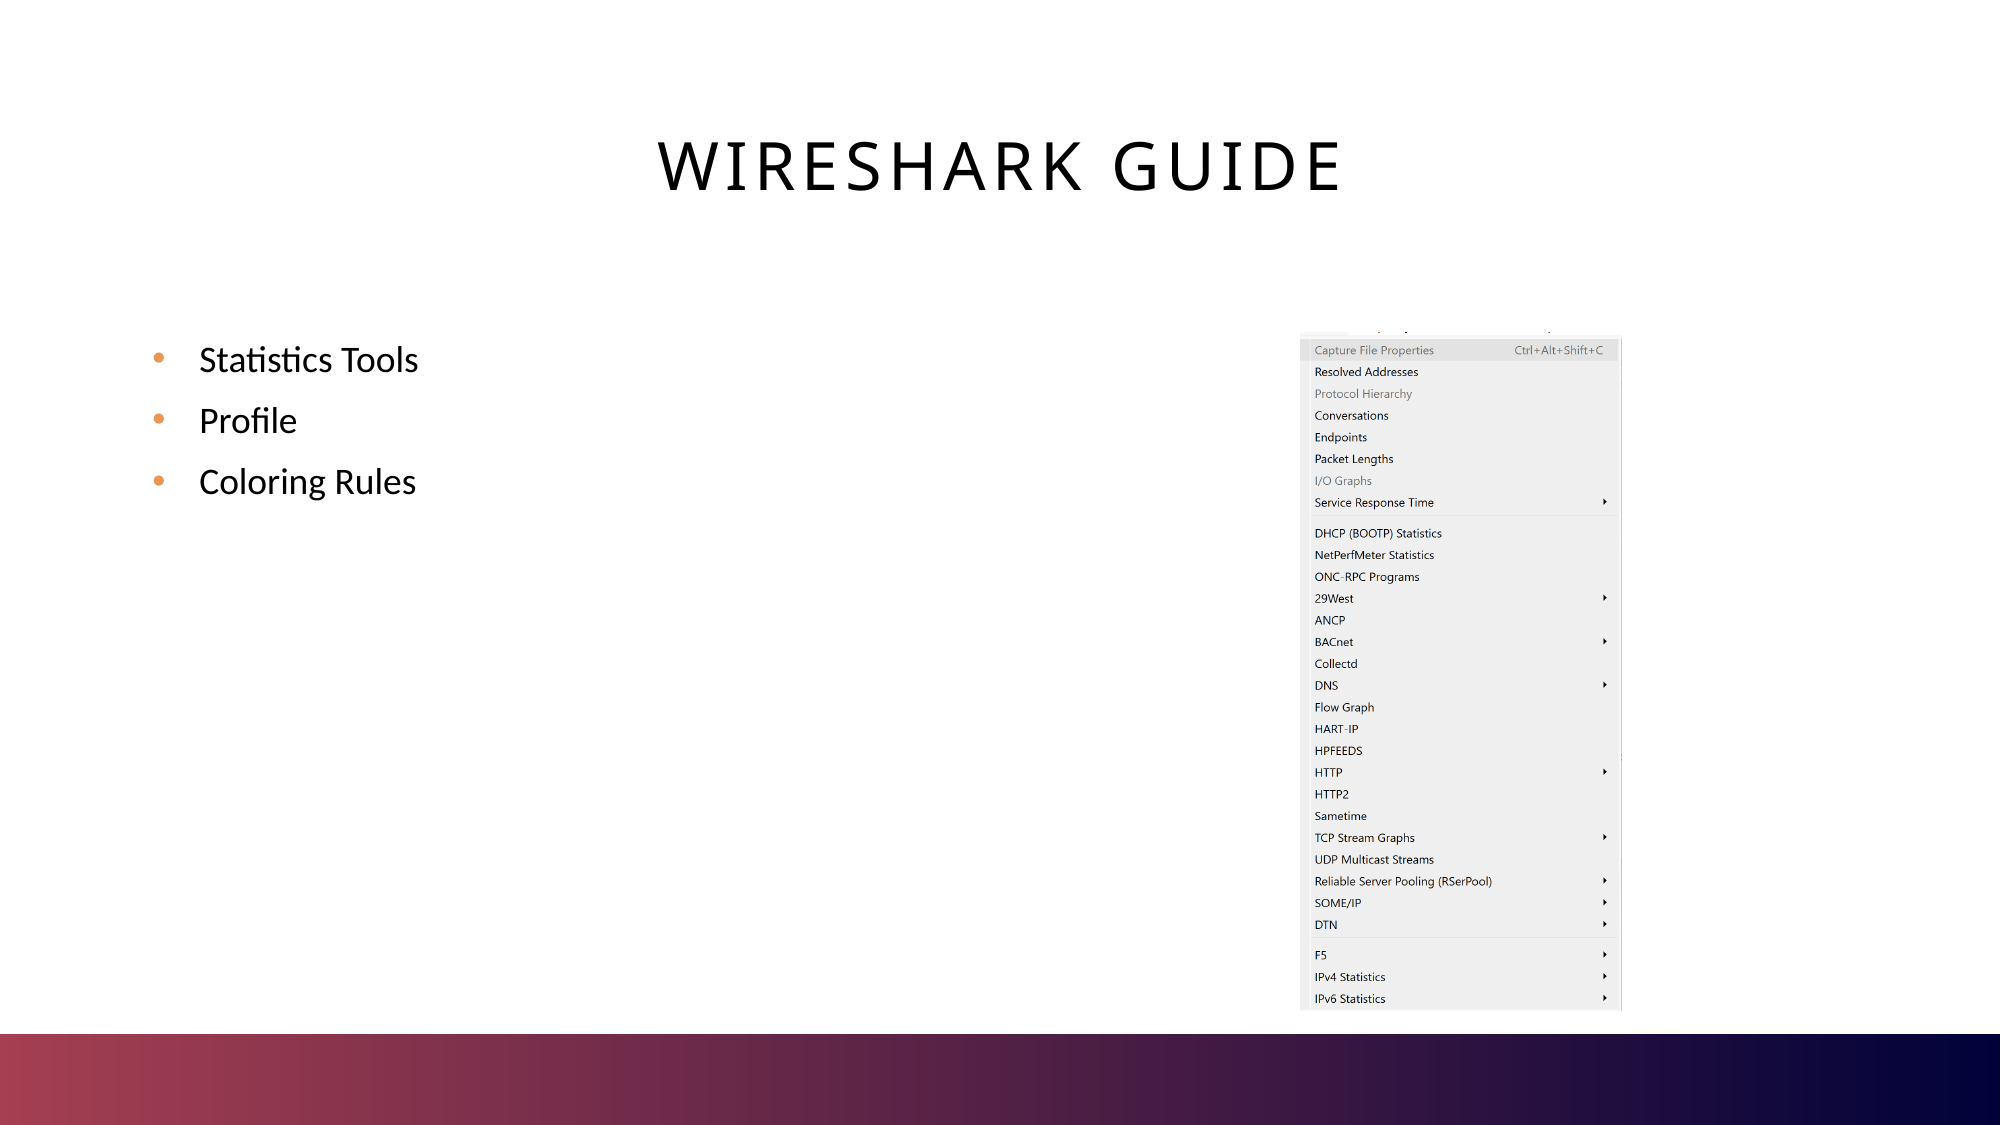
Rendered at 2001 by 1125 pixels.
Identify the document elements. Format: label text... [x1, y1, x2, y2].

title Wireshark Guide [137, 60, 1863, 278]
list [1300, 331, 1622, 1012]
list Statistics Tools Profile Coloring Rules [137, 332, 993, 1011]
